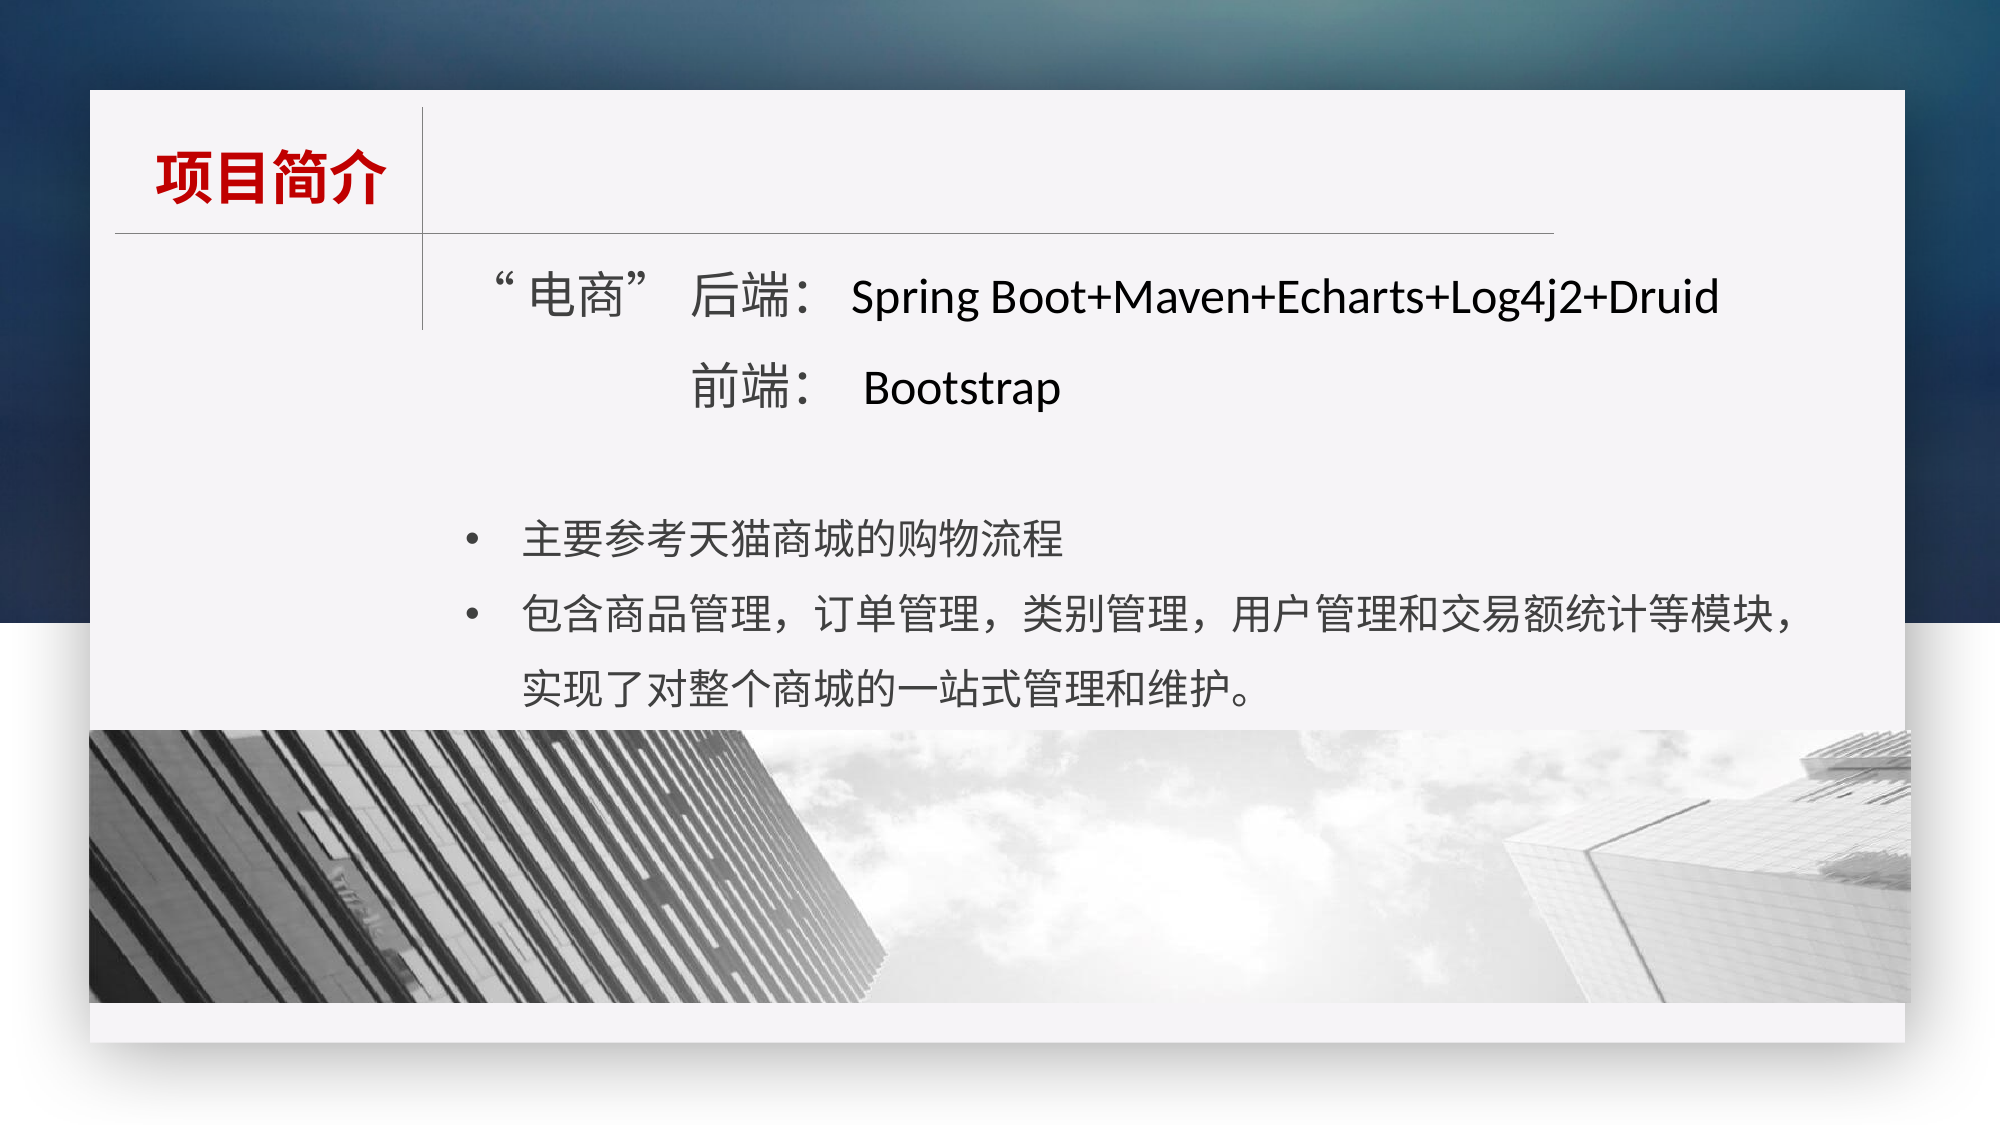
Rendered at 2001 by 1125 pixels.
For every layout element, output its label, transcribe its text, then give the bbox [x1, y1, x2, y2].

picture [0, 0, 2000, 623]
text_box 项目简介 [140, 134, 404, 219]
text_box “电商” [450, 256, 738, 332]
text_box 前端： Bootstrap [675, 347, 1164, 423]
text_box 主要参考天猫商城的购物流程 包含商品管理，订单管理，类别管理，用户管理和交易额统计等模块，实现了对整个商城的一站式管理和维护。 [450, 480, 1805, 721]
text_box 后端：Spring Boot+Maven+Echarts+Log4j2+Druid [675, 256, 1868, 331]
picture [89, 730, 1911, 1004]
